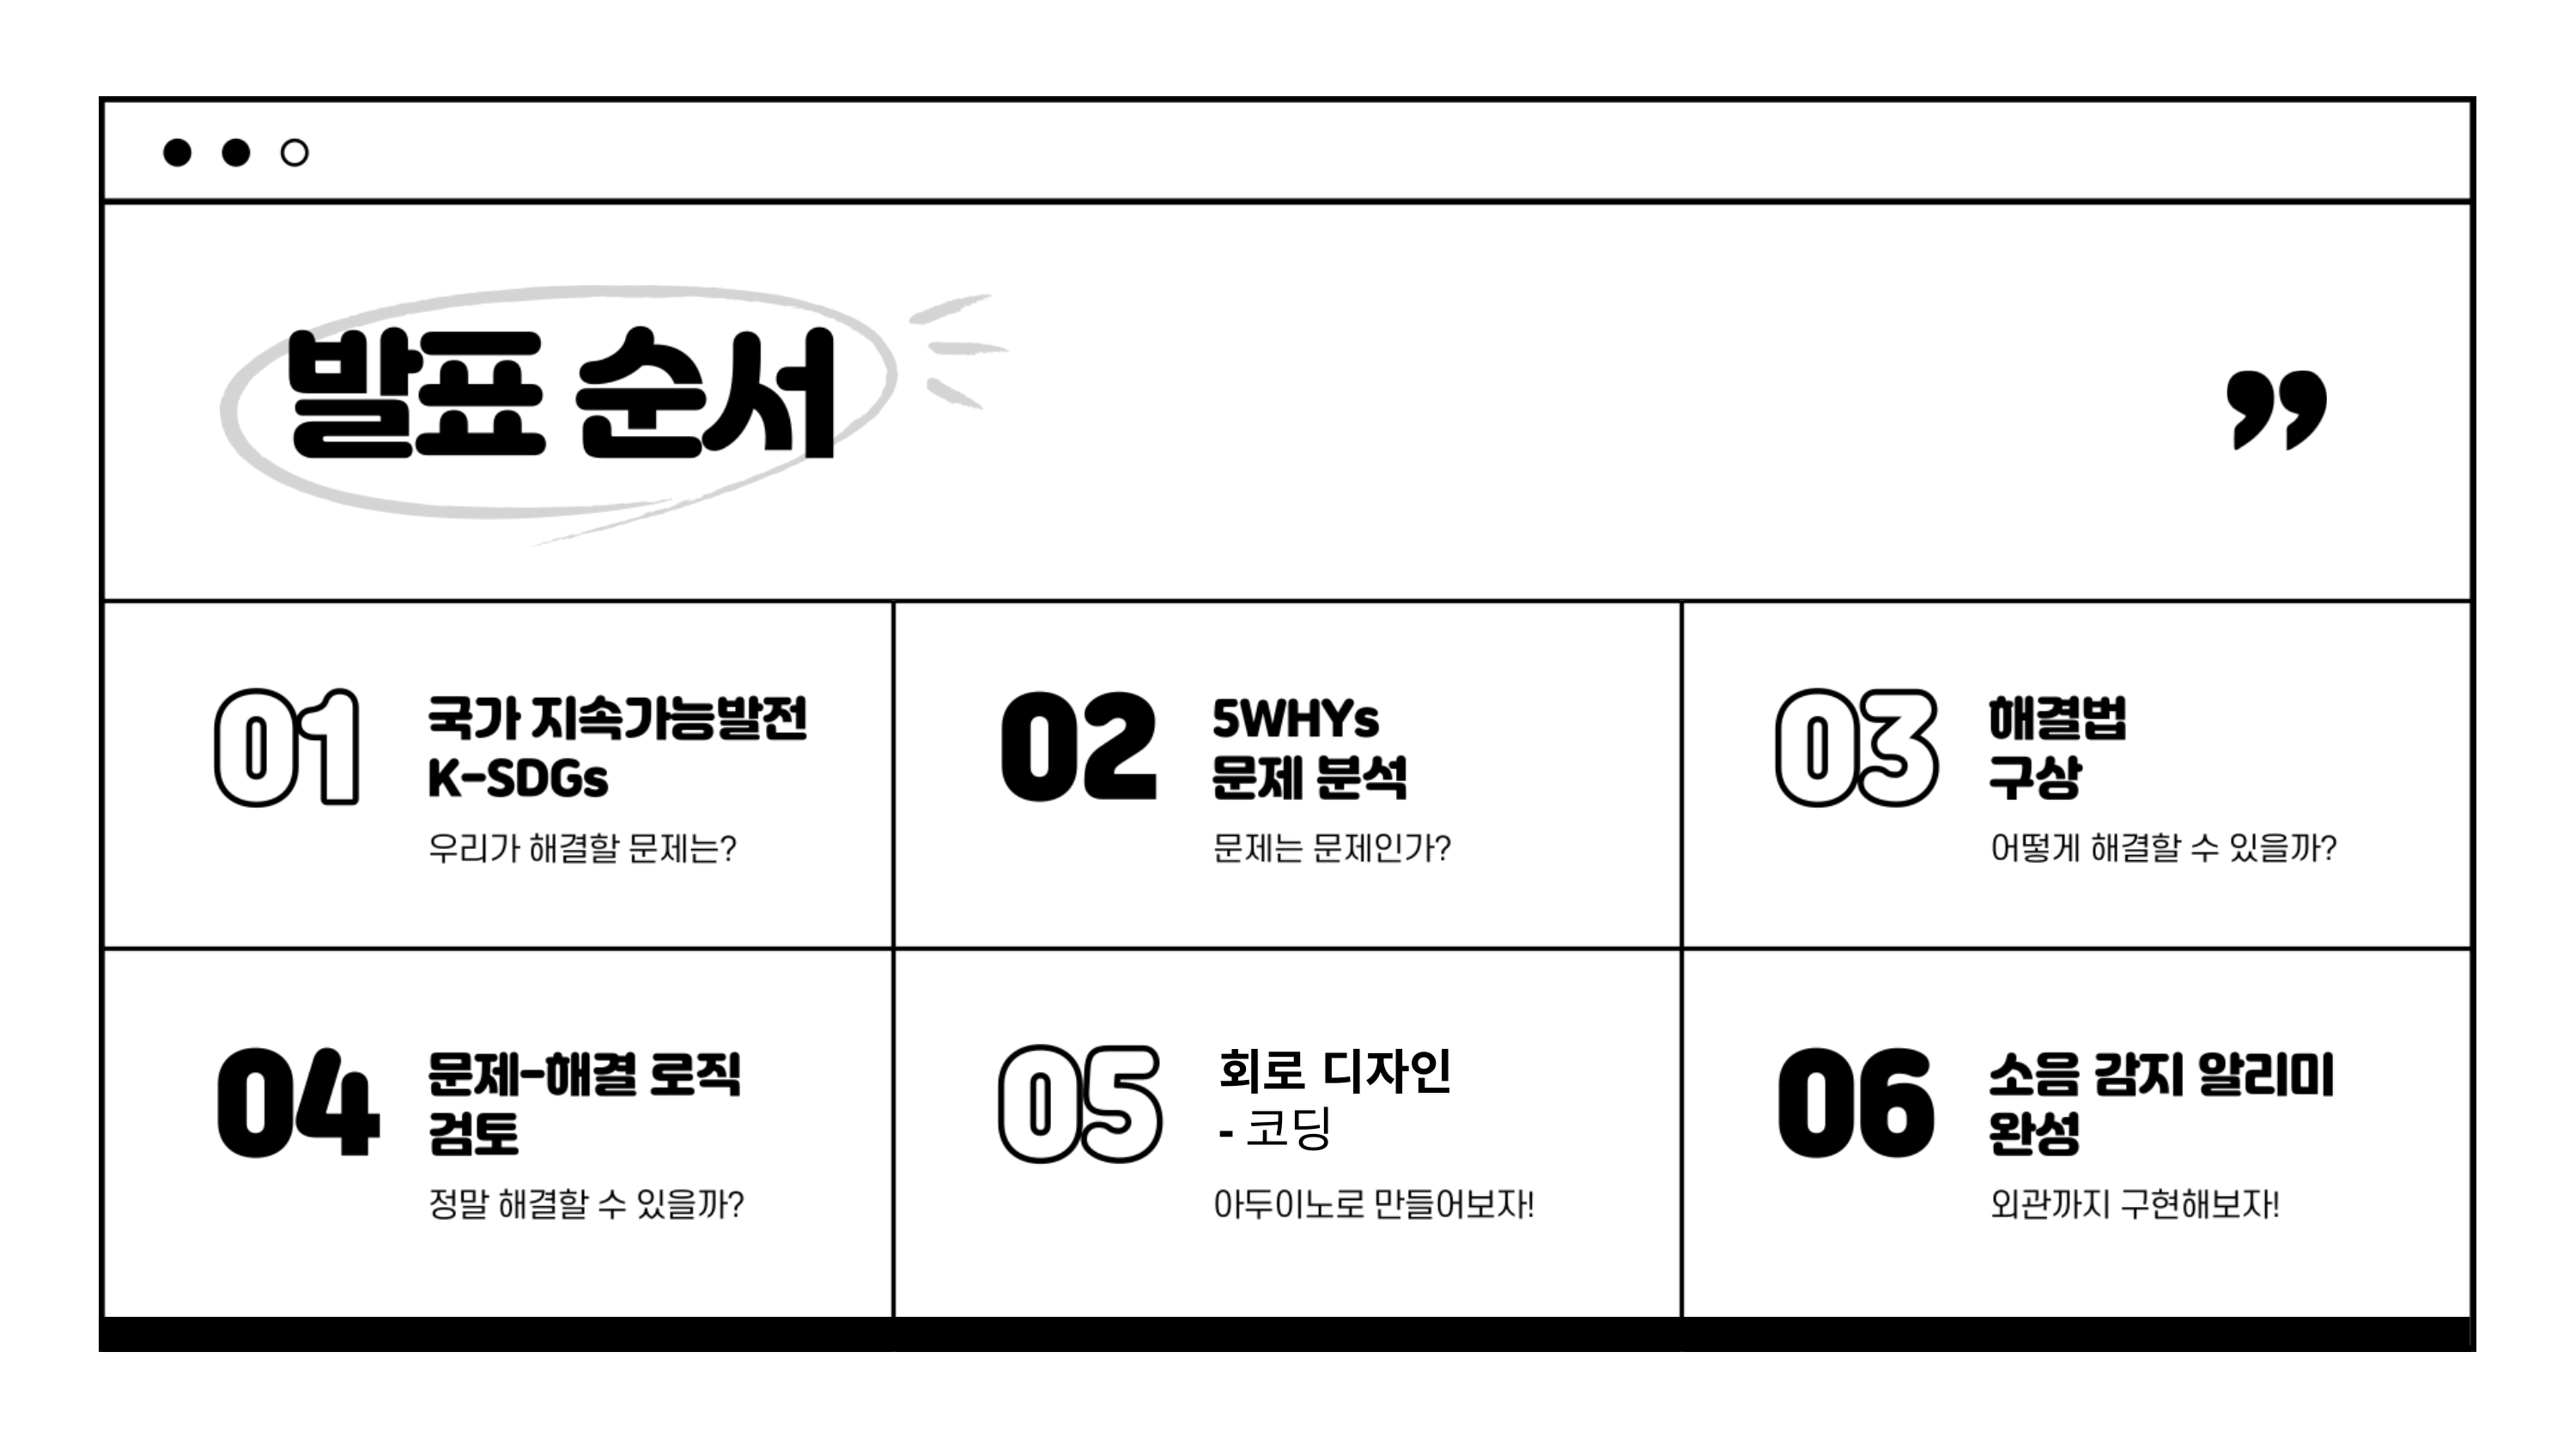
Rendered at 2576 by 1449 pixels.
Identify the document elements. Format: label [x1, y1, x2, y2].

text_box [2092, 940, 2476, 958]
text_box [99, 960, 942, 1319]
picture [258, 275, 896, 521]
text_box [104, 940, 1720, 958]
picture [979, 639, 1468, 877]
picture [1756, 995, 2358, 1234]
text_box [518, 967, 942, 985]
picture [194, 995, 762, 1234]
picture [162, 610, 829, 940]
text_box [1315, 967, 2477, 1319]
picture [1723, 606, 2354, 957]
text_box [1315, 967, 2058, 985]
text_box [99, 616, 158, 945]
text_box [2093, 619, 2477, 939]
text_box [220, 284, 1009, 547]
text_box [513, 620, 1719, 938]
text_box [99, 96, 2477, 592]
text_box [102, 1316, 2471, 1352]
text_box [101, 592, 2476, 610]
text_box [2227, 370, 2327, 451]
picture [946, 962, 1552, 1313]
